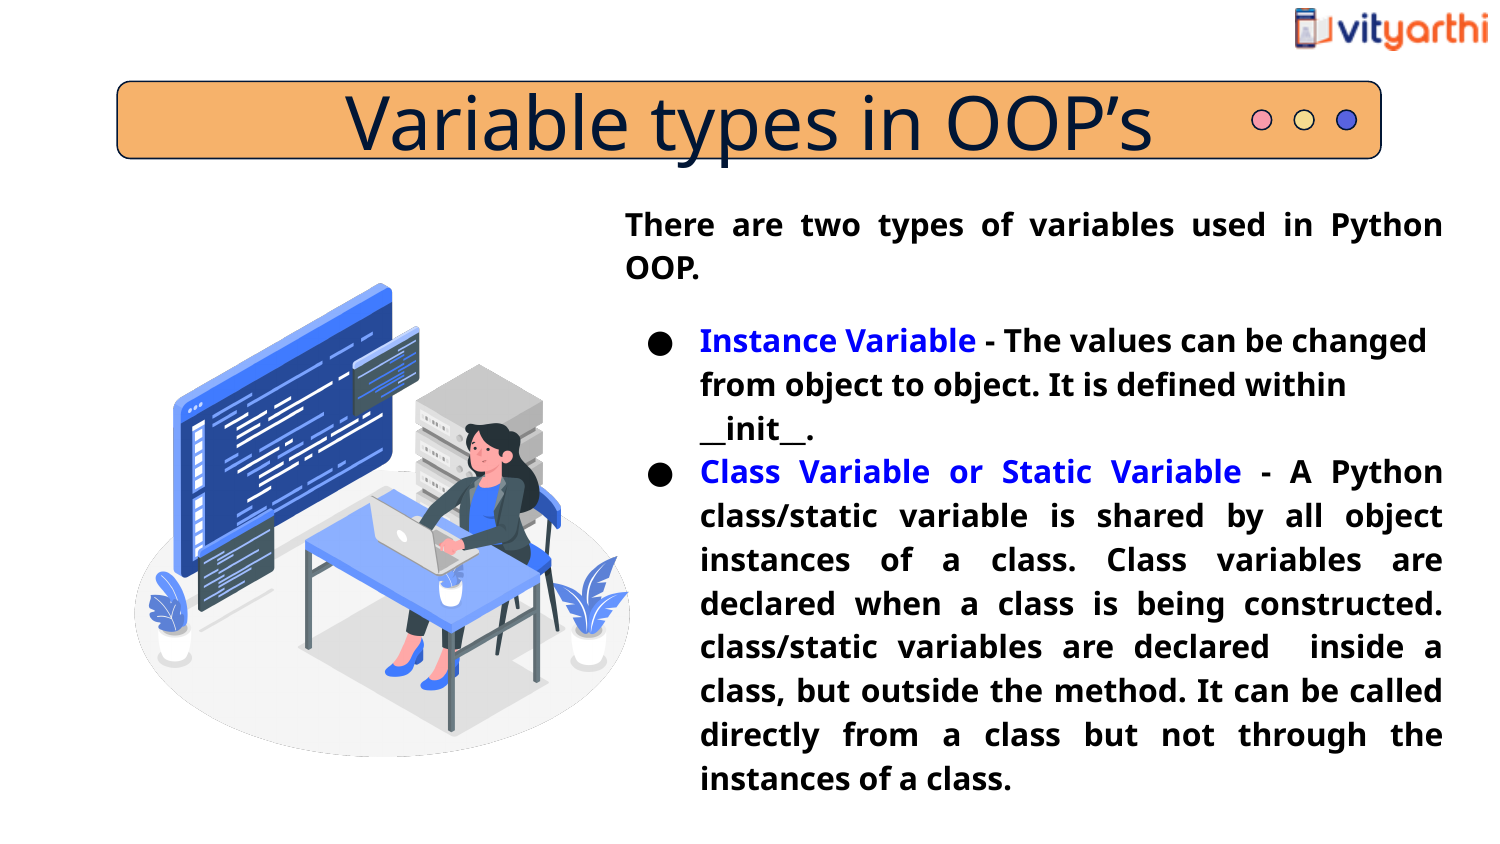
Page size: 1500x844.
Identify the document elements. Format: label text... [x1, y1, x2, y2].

text_box There are two types of variables used in Python OOP. Instance Variable - The values can be changed from object to object. It is defined within __init__. Class Variable or Static Variable - A Python class/static variable is shared by all object instances of a class. Class variables are declared when a class is being constructed. class/static variables are declared inside a class, but outside the method. It can be called directly from a class but not through the instances of a class. [624, 201, 1444, 794]
text_box [117, 81, 223, 159]
text_box Variable types in OOP’s [223, 72, 1276, 167]
picture [129, 262, 635, 769]
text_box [1251, 109, 1357, 131]
picture [1295, 8, 1488, 51]
text_box [1276, 81, 1382, 159]
